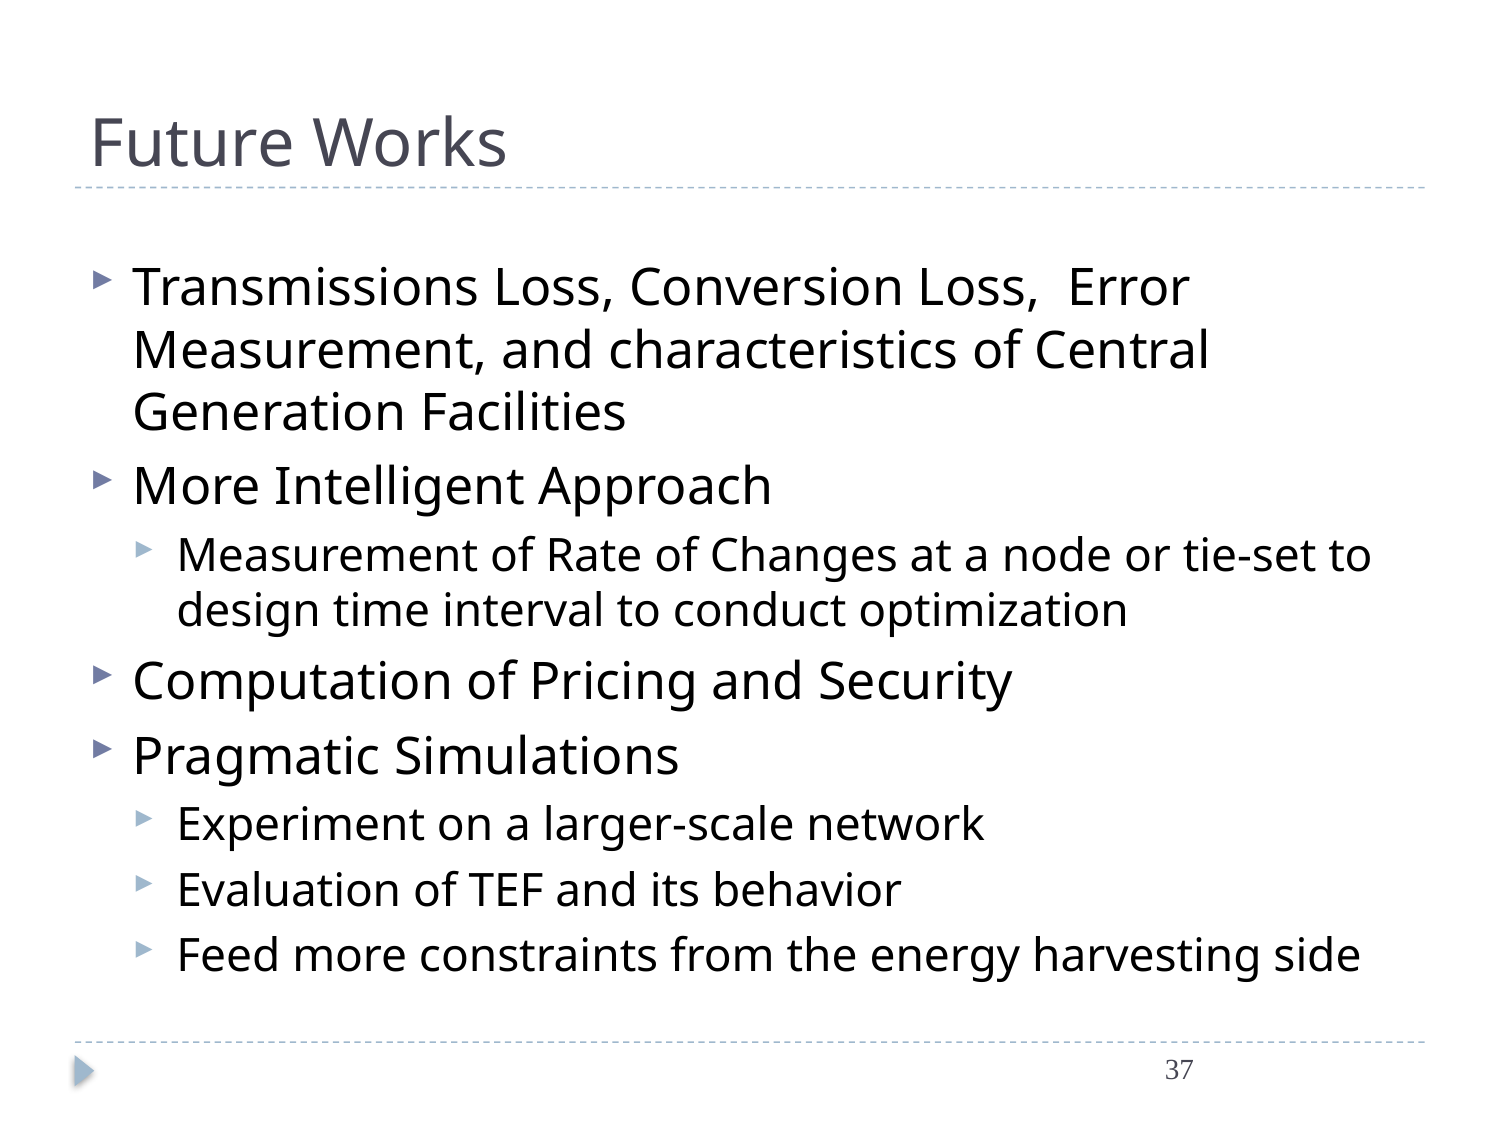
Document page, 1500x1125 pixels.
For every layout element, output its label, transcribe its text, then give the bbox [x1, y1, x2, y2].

list Transmissions Loss, Conversion Loss, Error Measurement, and characteristics of Central Generation Facilities More Intelligent Approach Measurement of Rate of Changes at a node or tie-set to design time interval to conduct optimization Computation of Pricing and Security Pragmatic Simulations Experiment on a larger-scale network Evaluation of TEF and its behavior Feed more constraints from the energy harvesting side [75, 246, 1459, 988]
title Future Works [75, 24, 1425, 188]
slide_number 37 [1149, 1042, 1500, 1122]
